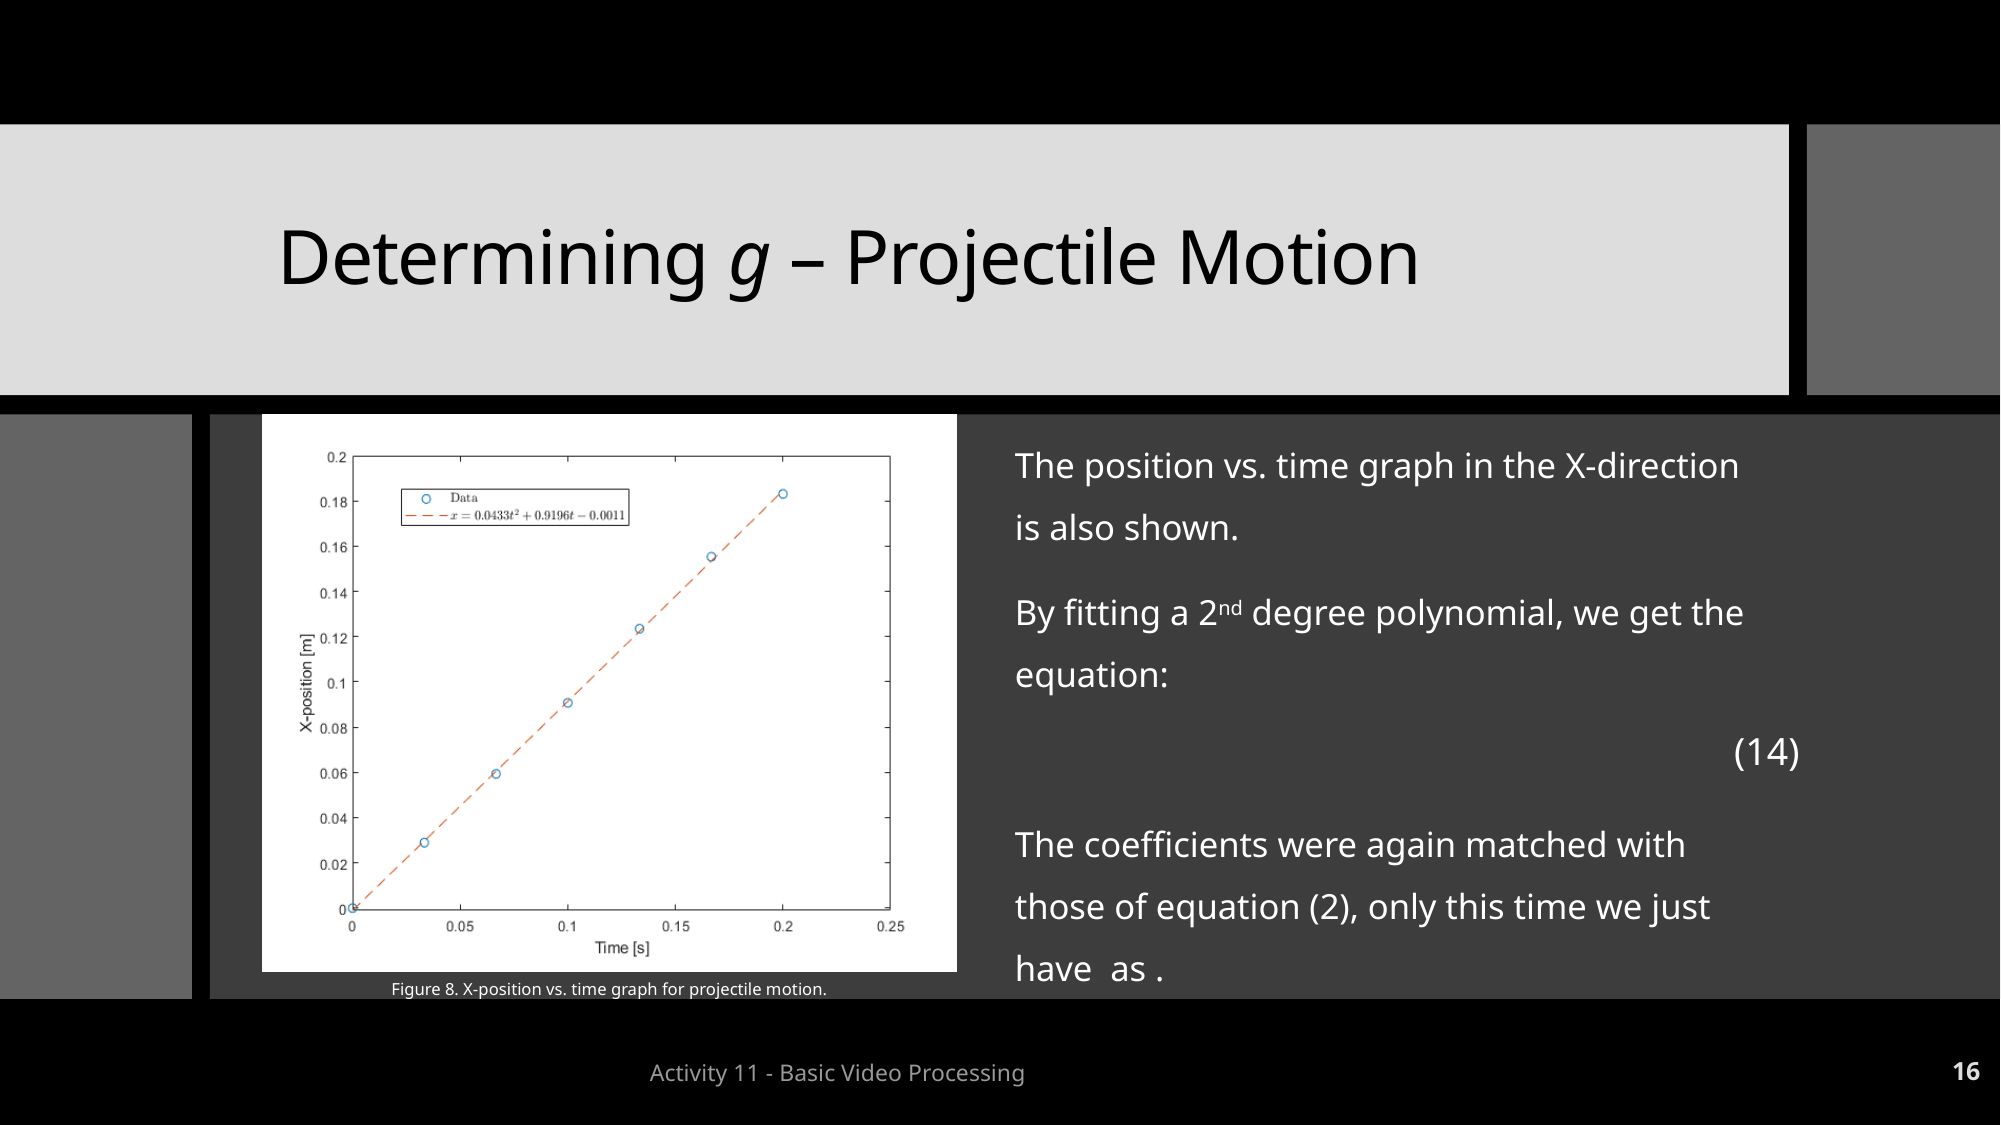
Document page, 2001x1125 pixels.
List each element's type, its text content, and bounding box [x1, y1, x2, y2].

picture [262, 414, 957, 972]
slide_number 16 [1744, 1042, 1996, 1103]
text_box [0, 0, 2000, 1125]
text_box [957, 414, 2000, 1000]
text_box [209, 414, 262, 1000]
title Determining g – Projectile Motion [262, 178, 1737, 343]
text_box [0, 414, 193, 1000]
footer Activity 11 - Basic Video Processing [634, 1042, 1605, 1103]
text_box (14) [1719, 720, 1837, 781]
text_box [1806, 124, 2000, 396]
text_box [0, 124, 1790, 396]
text_box Figure 8. X-position vs. time graph for projectile motion. [262, 972, 957, 1007]
